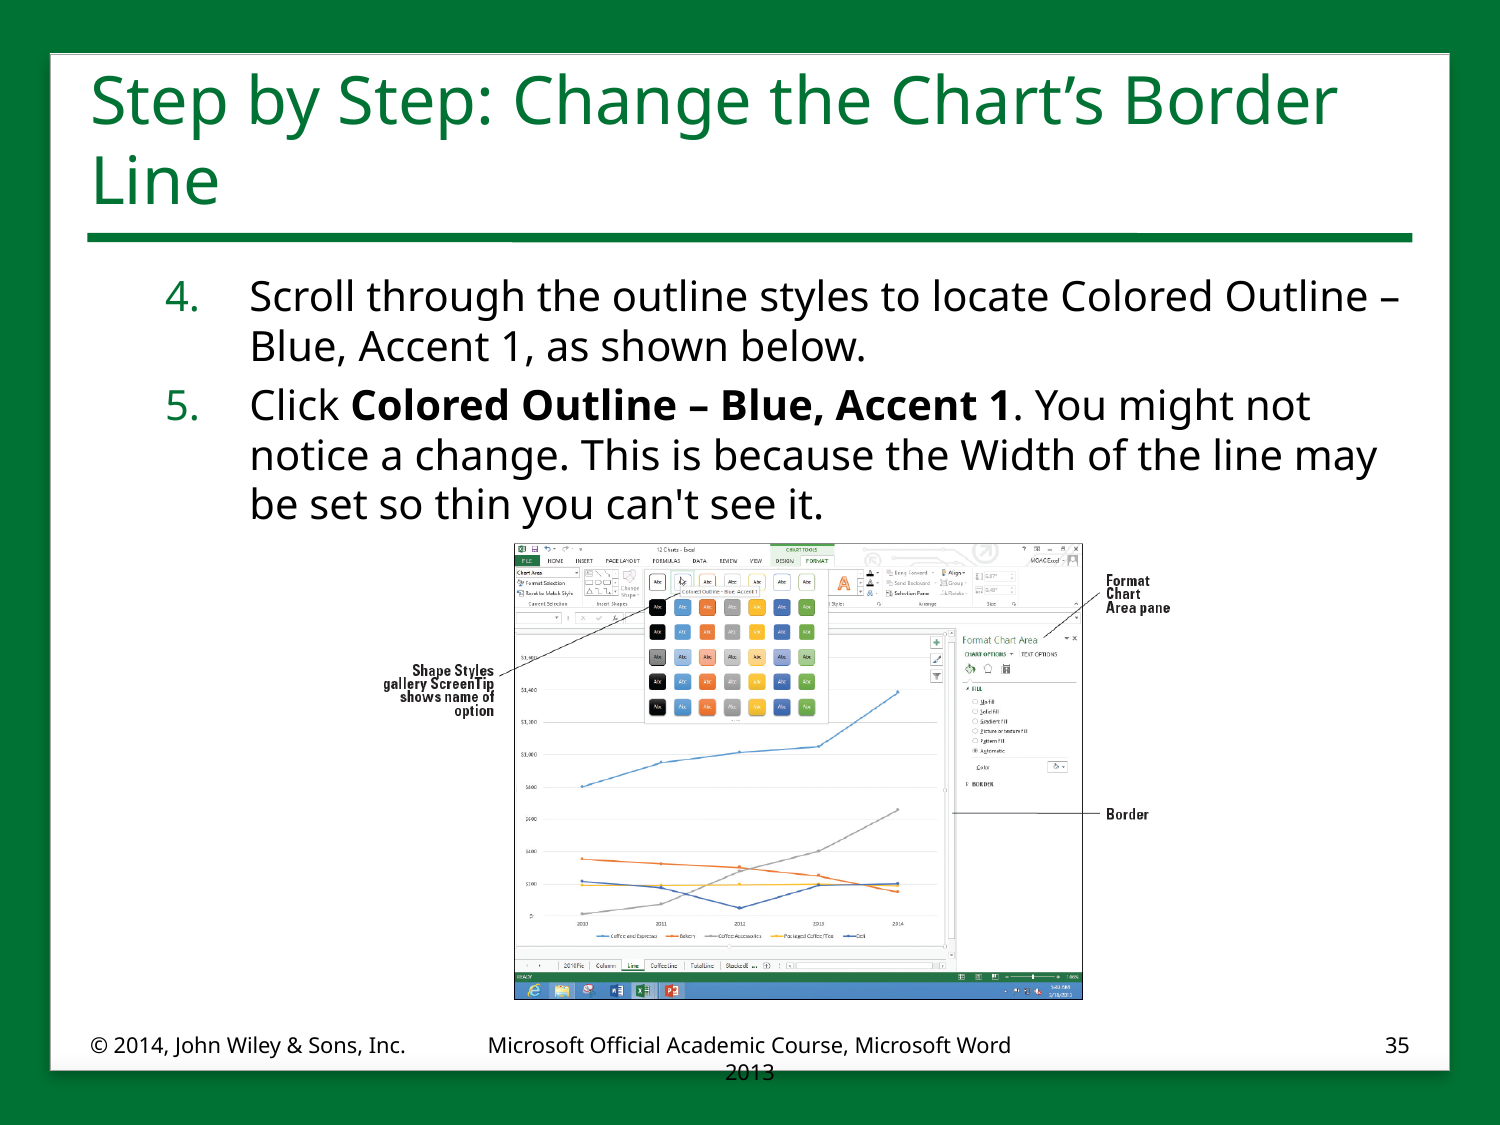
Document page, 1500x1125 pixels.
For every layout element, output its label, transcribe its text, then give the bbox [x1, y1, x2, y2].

list Scroll through the outline styles to locate Colored Outline – Blue, Accent 1, as shown below. Click Colored Outline – Blue, Accent 1. You might not notice a change. This is because the Width of the line may be set so thin you can't see it. [75, 262, 1425, 1063]
title Step by Step: Change the Chart’s Border Line [74, 74, 1426, 226]
footer Microsoft Official Academic Course, Microsoft Word 2013 [449, 1024, 1051, 1103]
slide_number © 2014, John Wiley & Sons, Inc. [74, 1024, 426, 1103]
picture [371, 537, 1181, 1012]
slide_number 35 [1074, 1024, 1426, 1103]
